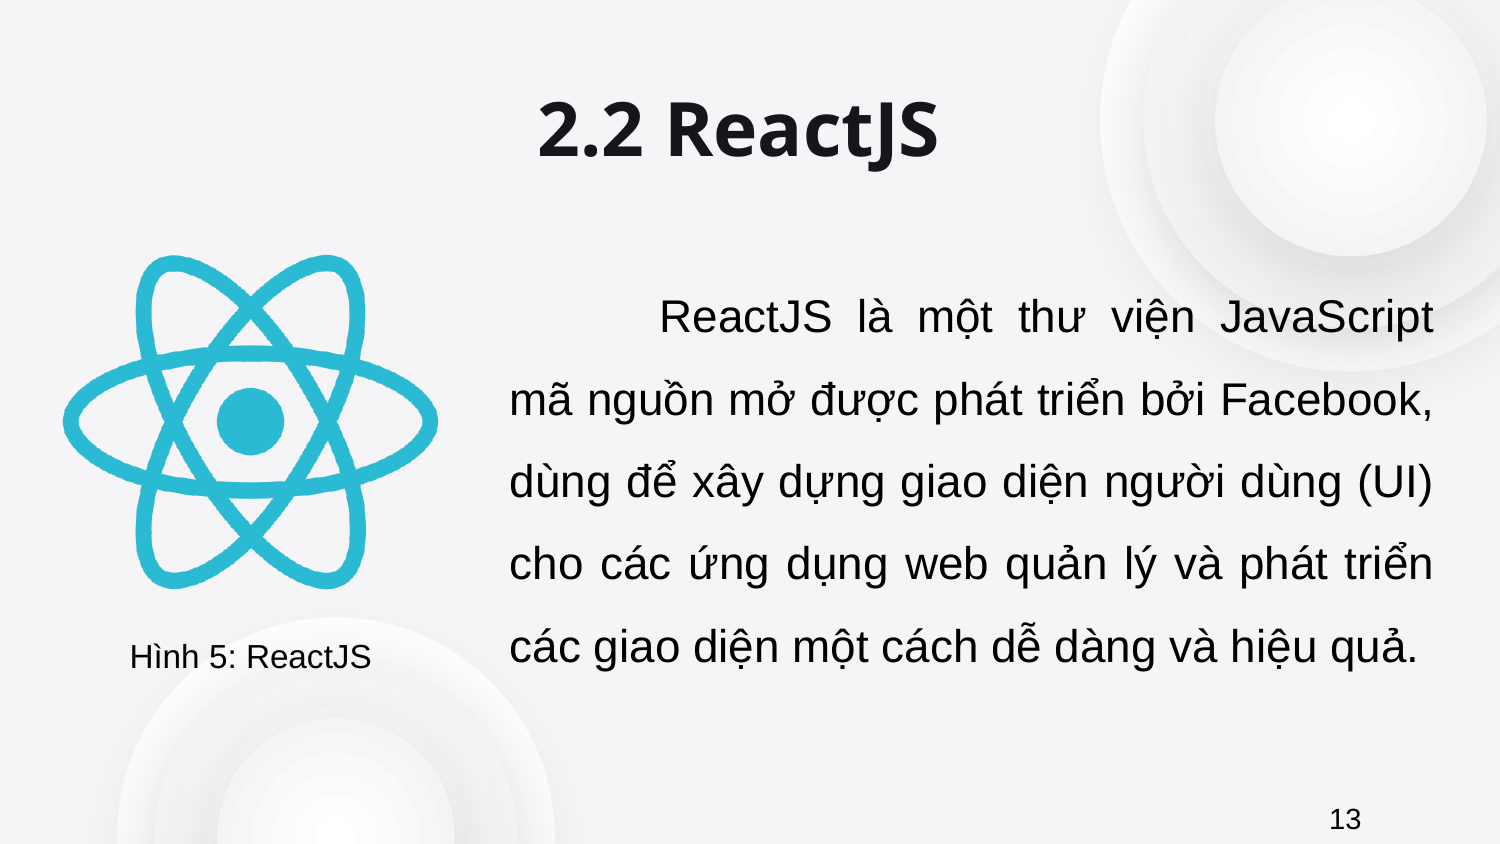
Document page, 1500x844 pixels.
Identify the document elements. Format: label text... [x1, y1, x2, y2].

text_box Hình 5: ReactJS [114, 628, 454, 683]
text_box 13 [1314, 793, 1391, 843]
picture [50, 221, 451, 623]
title 2.2 ReactJS [107, 66, 1371, 160]
text_box ReactJS là một thư viện JavaScript mã nguồn mở được phát triển bởi Facebook, dùng để xây dựng giao diện người dùng (UI) cho các ứng dụng web quản lý và phát triển các giao diện một cách dễ dàng và hiệu quả. [494, 252, 1450, 679]
